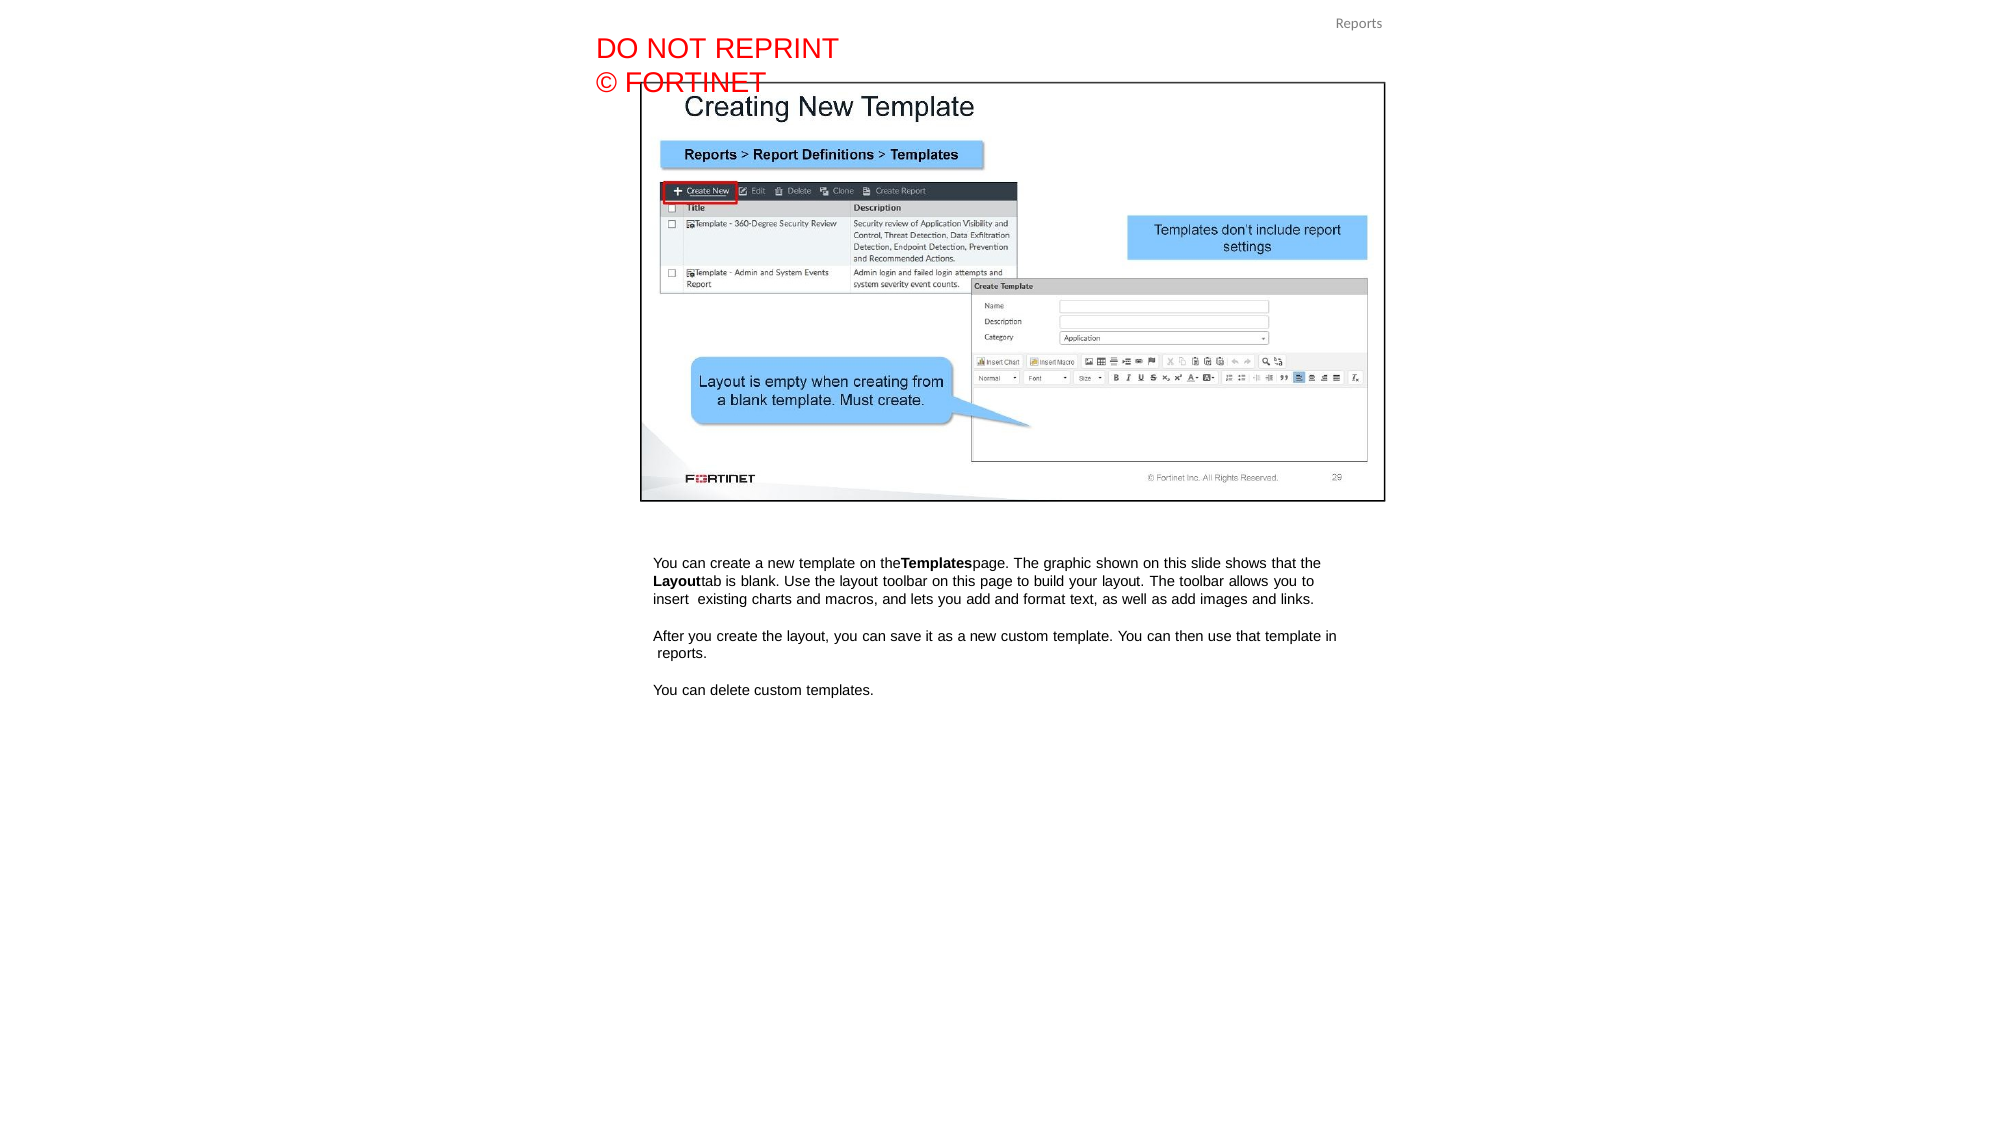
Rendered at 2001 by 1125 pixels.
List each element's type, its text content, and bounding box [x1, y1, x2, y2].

text_box You can create a new template on theTemplatespage. The graphic shown on this slide shows that the Layouttab is blank. Use the layout toolbar on this page to build your layout. The toolbar allows you to insert existing charts and macros, and lets you add and format text, as well as add images and links. After you create the layout, you can save it as a new custom template. You can then use that template in reports. You can delete custom templates. [651, 552, 1355, 699]
text_box Reports [1334, 11, 1385, 32]
text_box DO NOT REPRINT © FORTINET [594, 28, 841, 98]
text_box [640, 81, 1386, 502]
